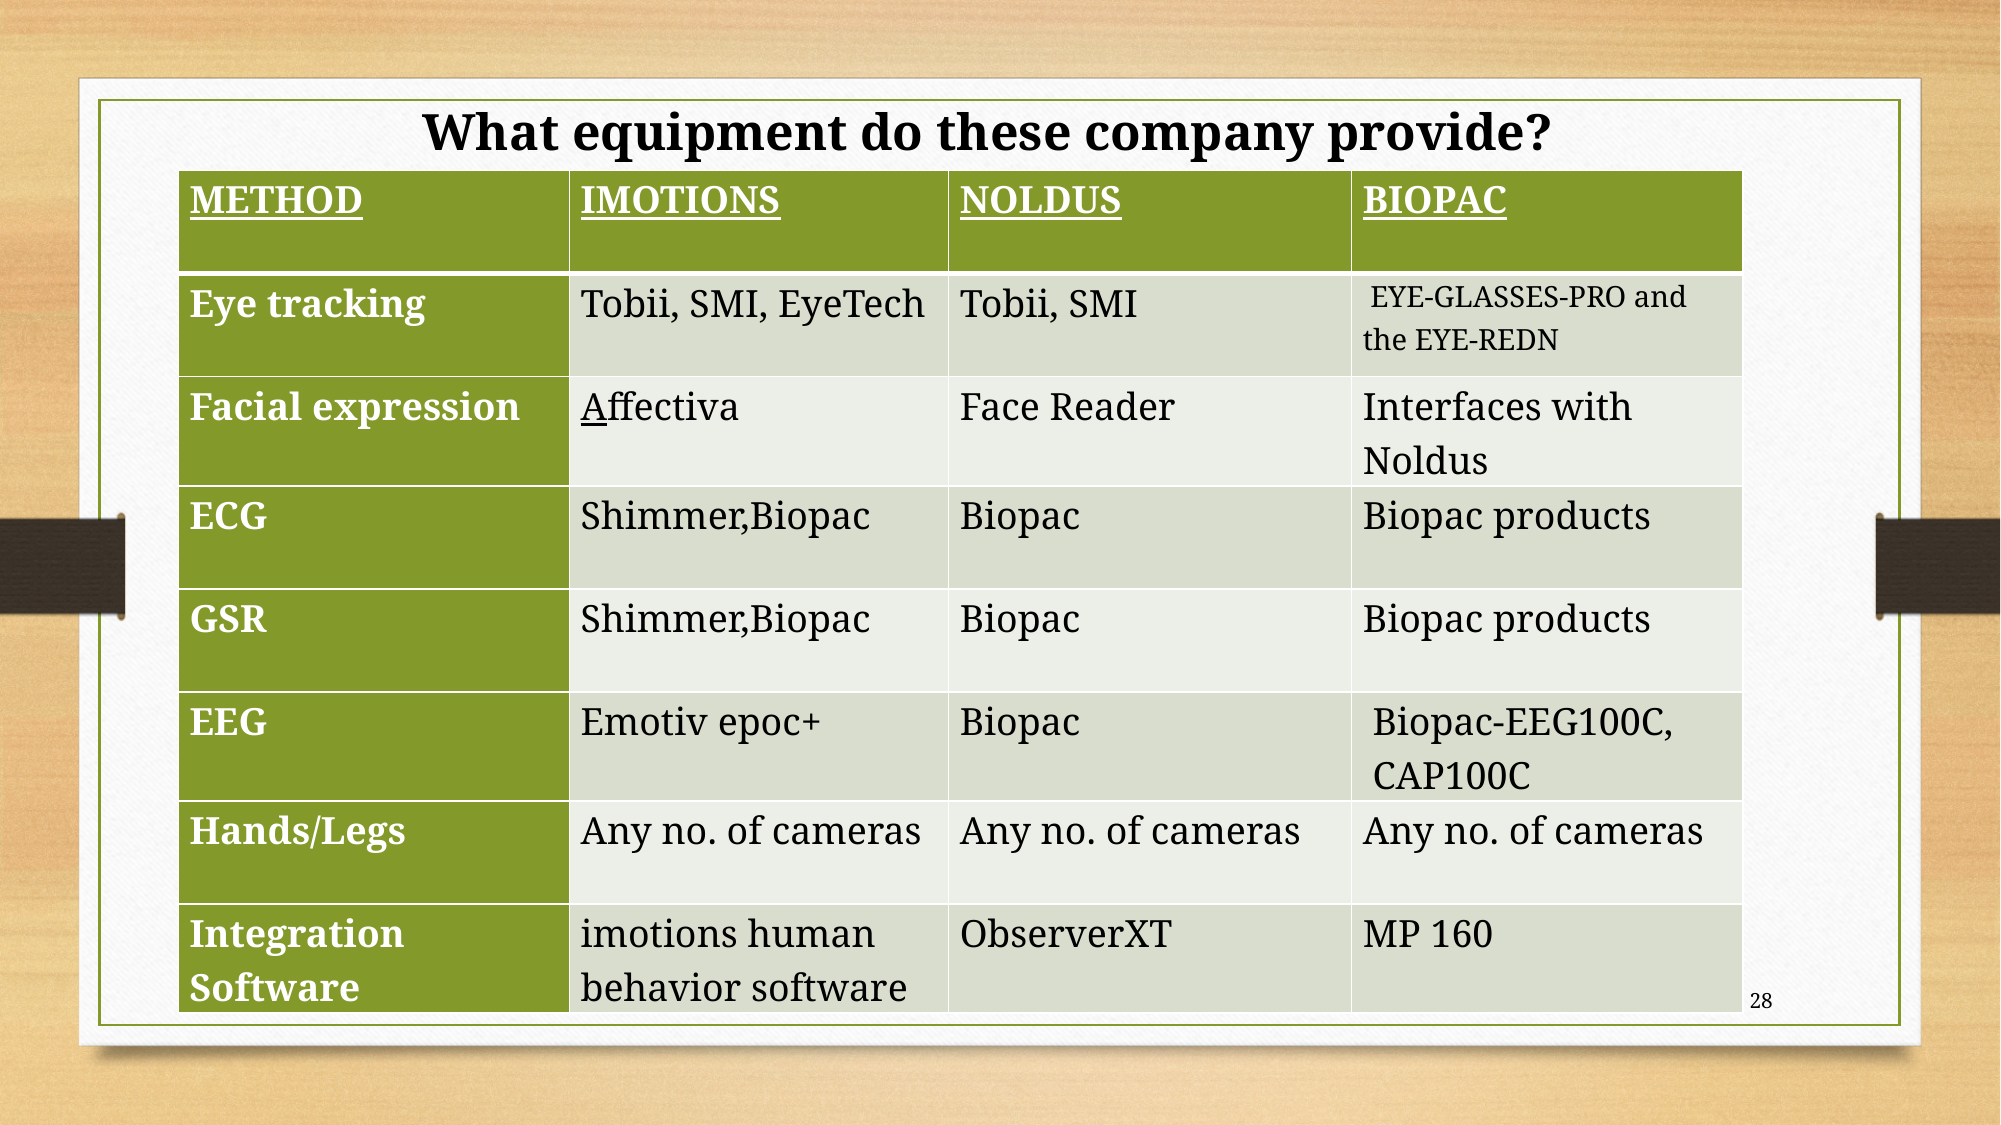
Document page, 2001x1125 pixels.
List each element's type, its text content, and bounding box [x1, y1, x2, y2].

text_box What equipment do these company provide? [408, 92, 1581, 168]
table_cell GSR [179, 590, 569, 691]
table_cell EYE-GLASSES-PRO and the EYE-REDN [1352, 276, 1742, 376]
table_header BIOPAC [1352, 171, 1742, 271]
table_header NOLDUS [949, 171, 1351, 271]
table_cell Biopac products [1352, 487, 1742, 588]
picture [0, 0, 2001, 1125]
table_cell Face Reader [949, 377, 1351, 485]
table_cell Biopac [949, 693, 1351, 800]
table_cell Biopac [949, 590, 1351, 691]
table_cell Any no. of cameras [570, 802, 948, 903]
table_header IMOTIONS [570, 171, 948, 271]
table_cell Hands/Legs [179, 802, 569, 903]
table_cell Any no. of cameras [1352, 802, 1742, 903]
slide_number 28 [1698, 979, 1788, 1025]
table_cell MP 160 [1352, 905, 1742, 1012]
table_header METHOD [179, 171, 569, 271]
table_cell Tobii, SMI, EyeTech [570, 276, 948, 376]
table_cell EEG [179, 693, 569, 800]
table_cell ECG [179, 487, 569, 588]
table_cell Eye tracking [179, 276, 569, 376]
table_cell Shimmer,Biopac [570, 590, 948, 691]
table_cell Biopac products [1352, 590, 1742, 691]
table_cell Facial expression [179, 377, 569, 485]
table_cell Tobii, SMI [949, 276, 1351, 376]
table_cell Integration Software [179, 905, 569, 1012]
table_cell imotions human behavior software [570, 905, 948, 1012]
table_cell Affectiva [570, 377, 948, 485]
table_cell ObserverXT [949, 905, 1351, 1012]
table_cell Any no. of cameras [949, 802, 1351, 903]
table_cell Shimmer,Biopac [570, 487, 948, 588]
table_cell Interfaces with Noldus [1352, 377, 1742, 485]
table_cell Biopac-EEG100C, CAP100C [1352, 693, 1742, 800]
table_cell Biopac [949, 487, 1351, 588]
table_cell Emotiv epoc+ [570, 693, 948, 800]
